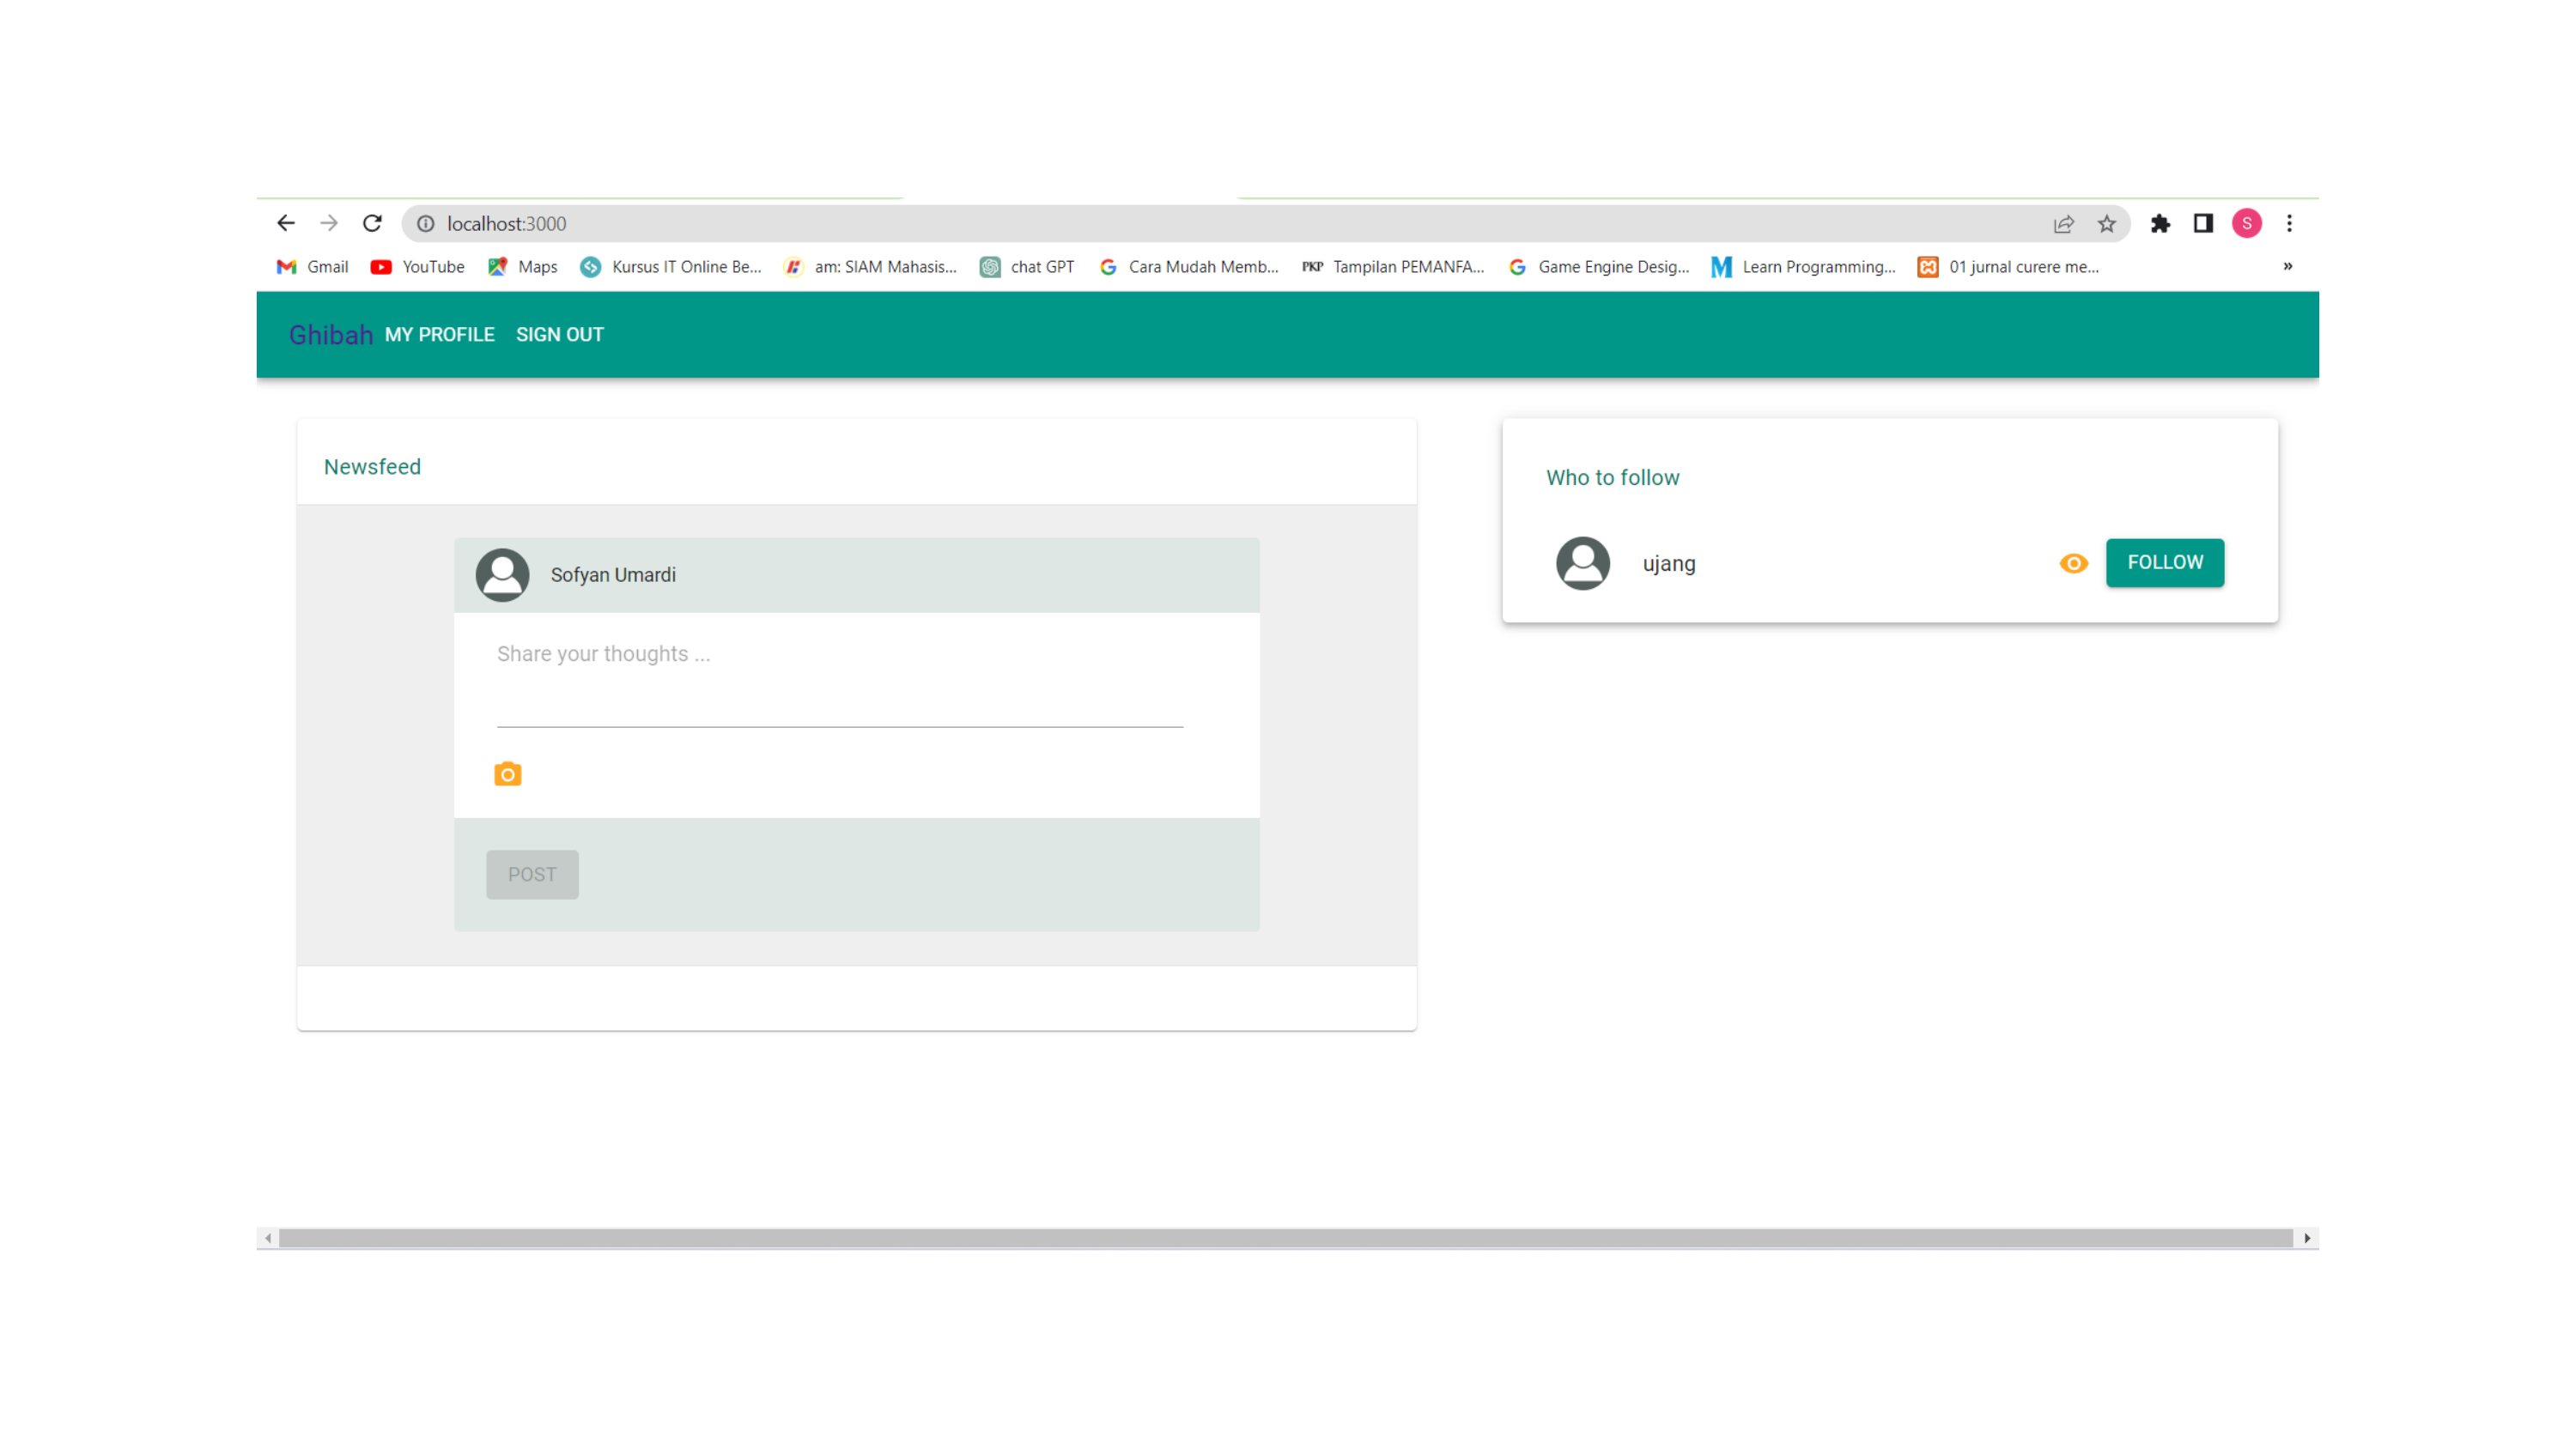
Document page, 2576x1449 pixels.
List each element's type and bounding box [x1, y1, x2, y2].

picture [257, 197, 2319, 1251]
